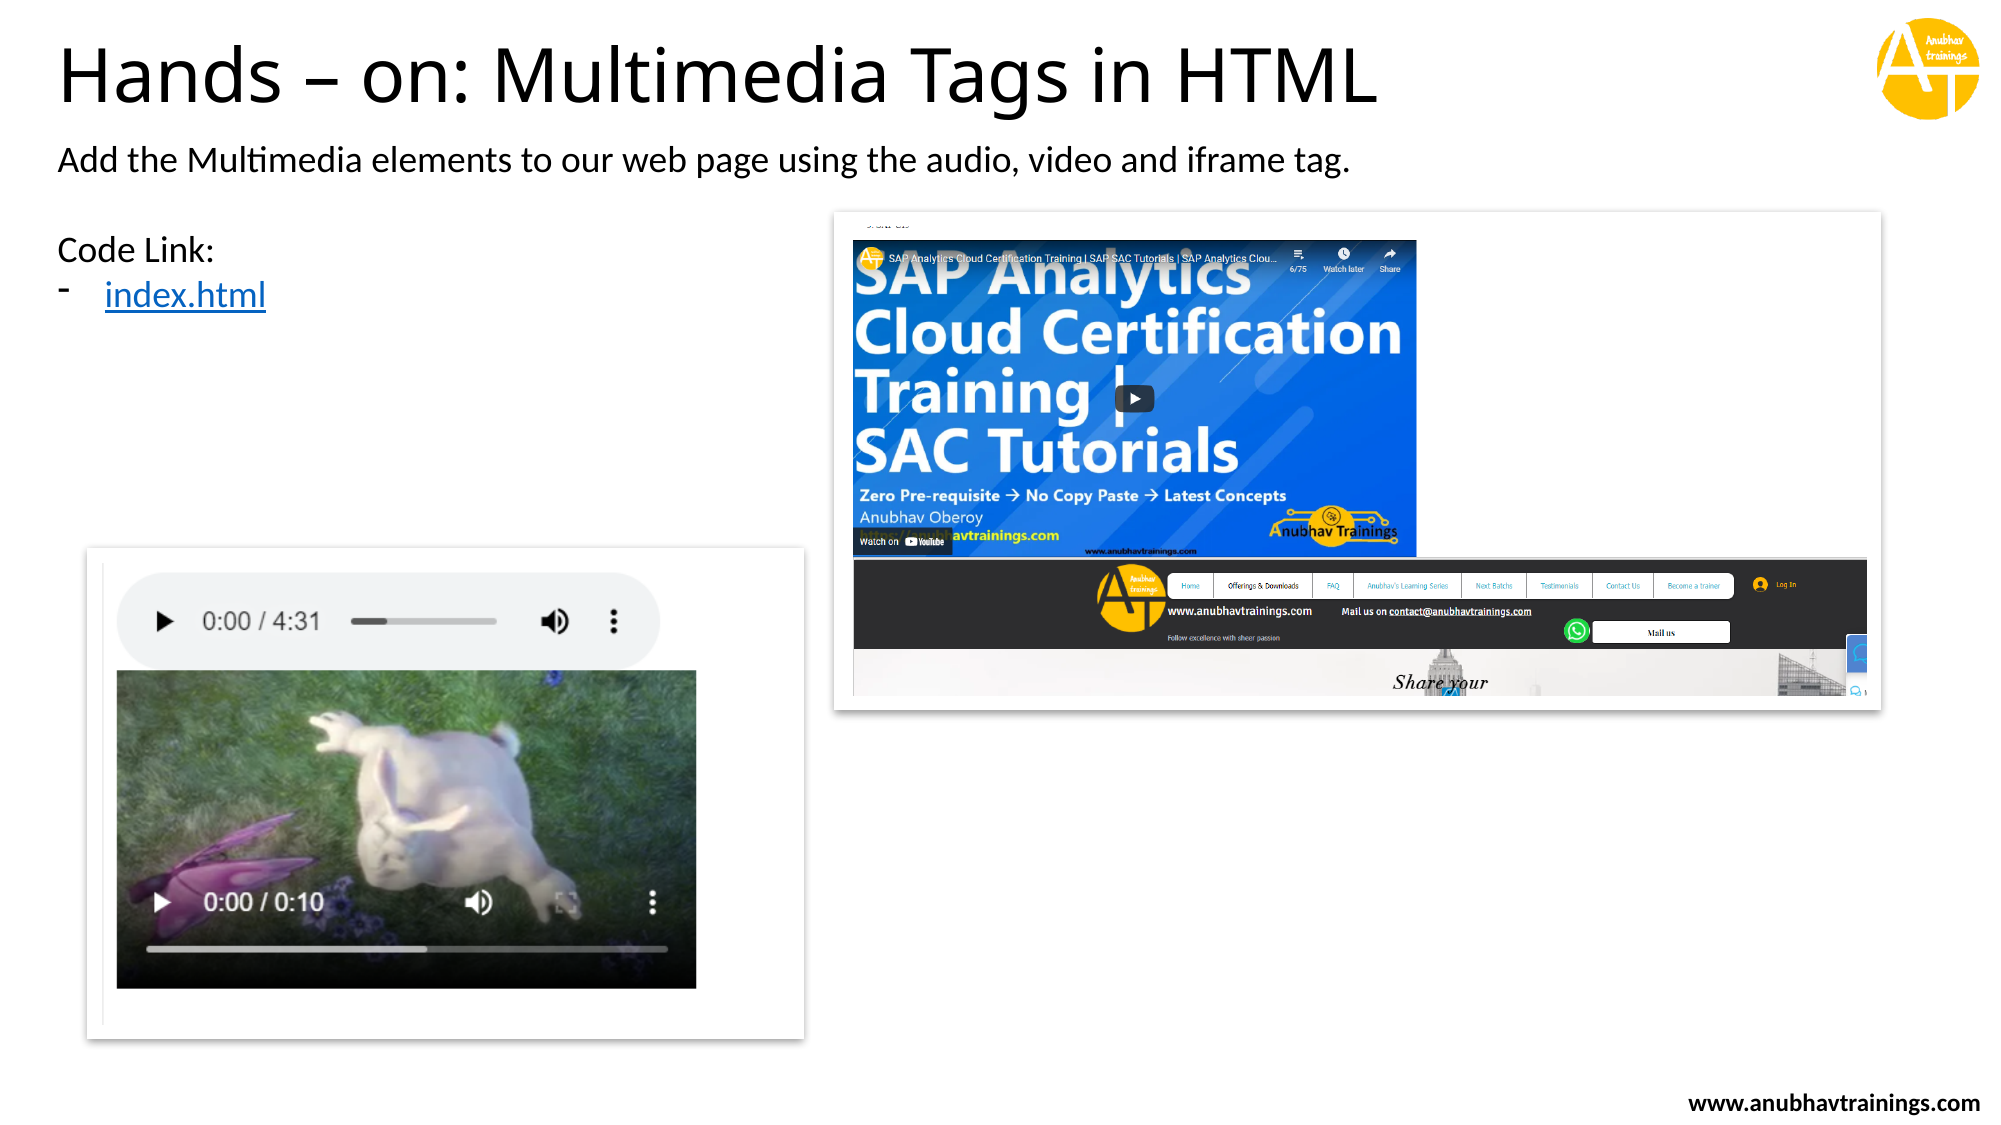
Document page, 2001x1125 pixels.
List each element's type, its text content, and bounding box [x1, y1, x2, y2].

picture [1866, 11, 1985, 128]
text_box Hands – on: Multimedia Tags in HTML [42, 30, 1866, 127]
footer www.anubhavtrainings.com [1669, 1089, 2000, 1114]
text_box Add the Multimedia elements to our web page using the audio, video and iframe tag. Code Link: index.html [42, 127, 1874, 323]
picture [848, 226, 1867, 696]
picture [101, 562, 790, 1025]
